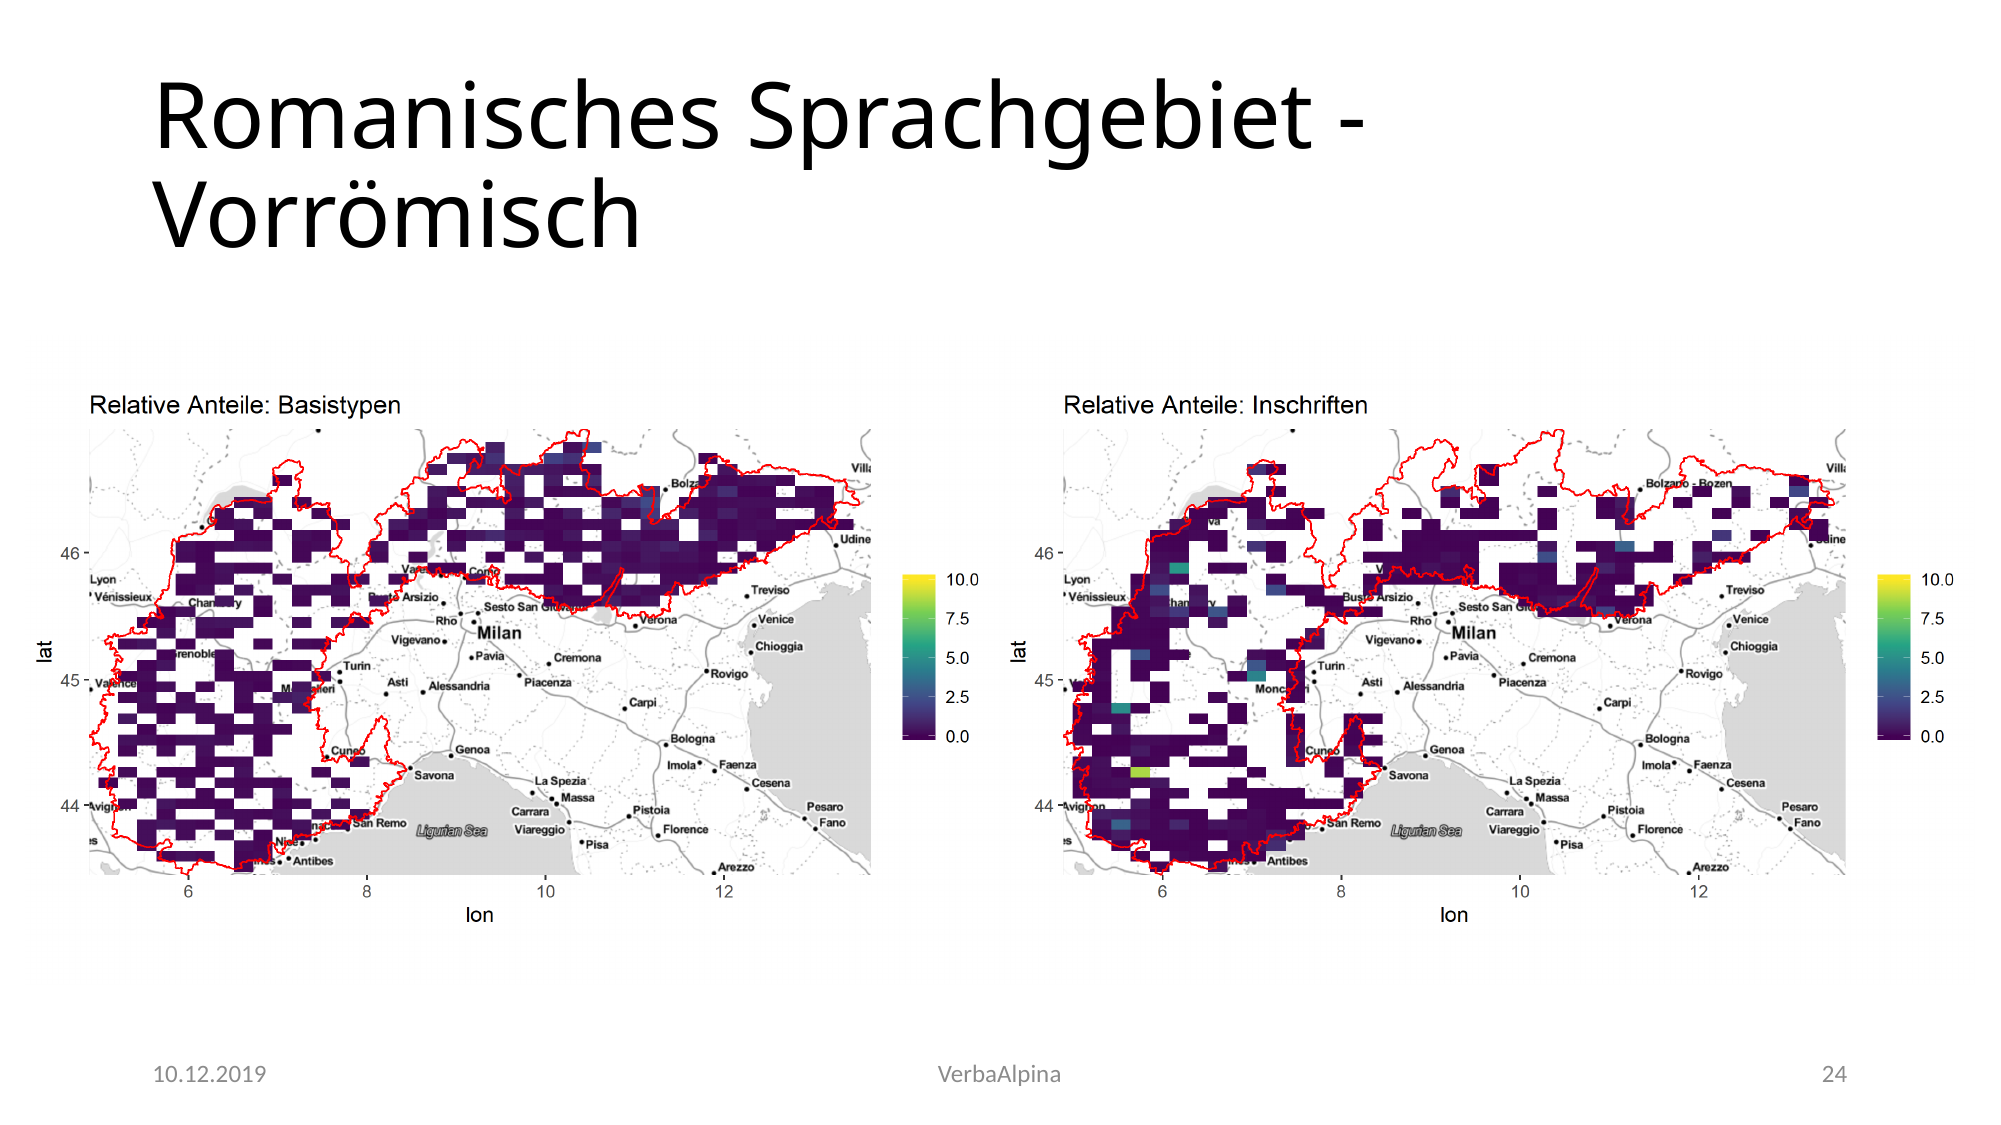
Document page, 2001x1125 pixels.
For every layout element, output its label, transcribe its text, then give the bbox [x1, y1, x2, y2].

footer VerbaAlpina [662, 1042, 1338, 1103]
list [1000, 335, 1975, 985]
slide_number 24 [1412, 1042, 1863, 1103]
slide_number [137, 1042, 588, 1103]
title Romanisches Sprachgebiet - Vorrömisch [137, 59, 1863, 278]
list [25, 335, 1000, 985]
